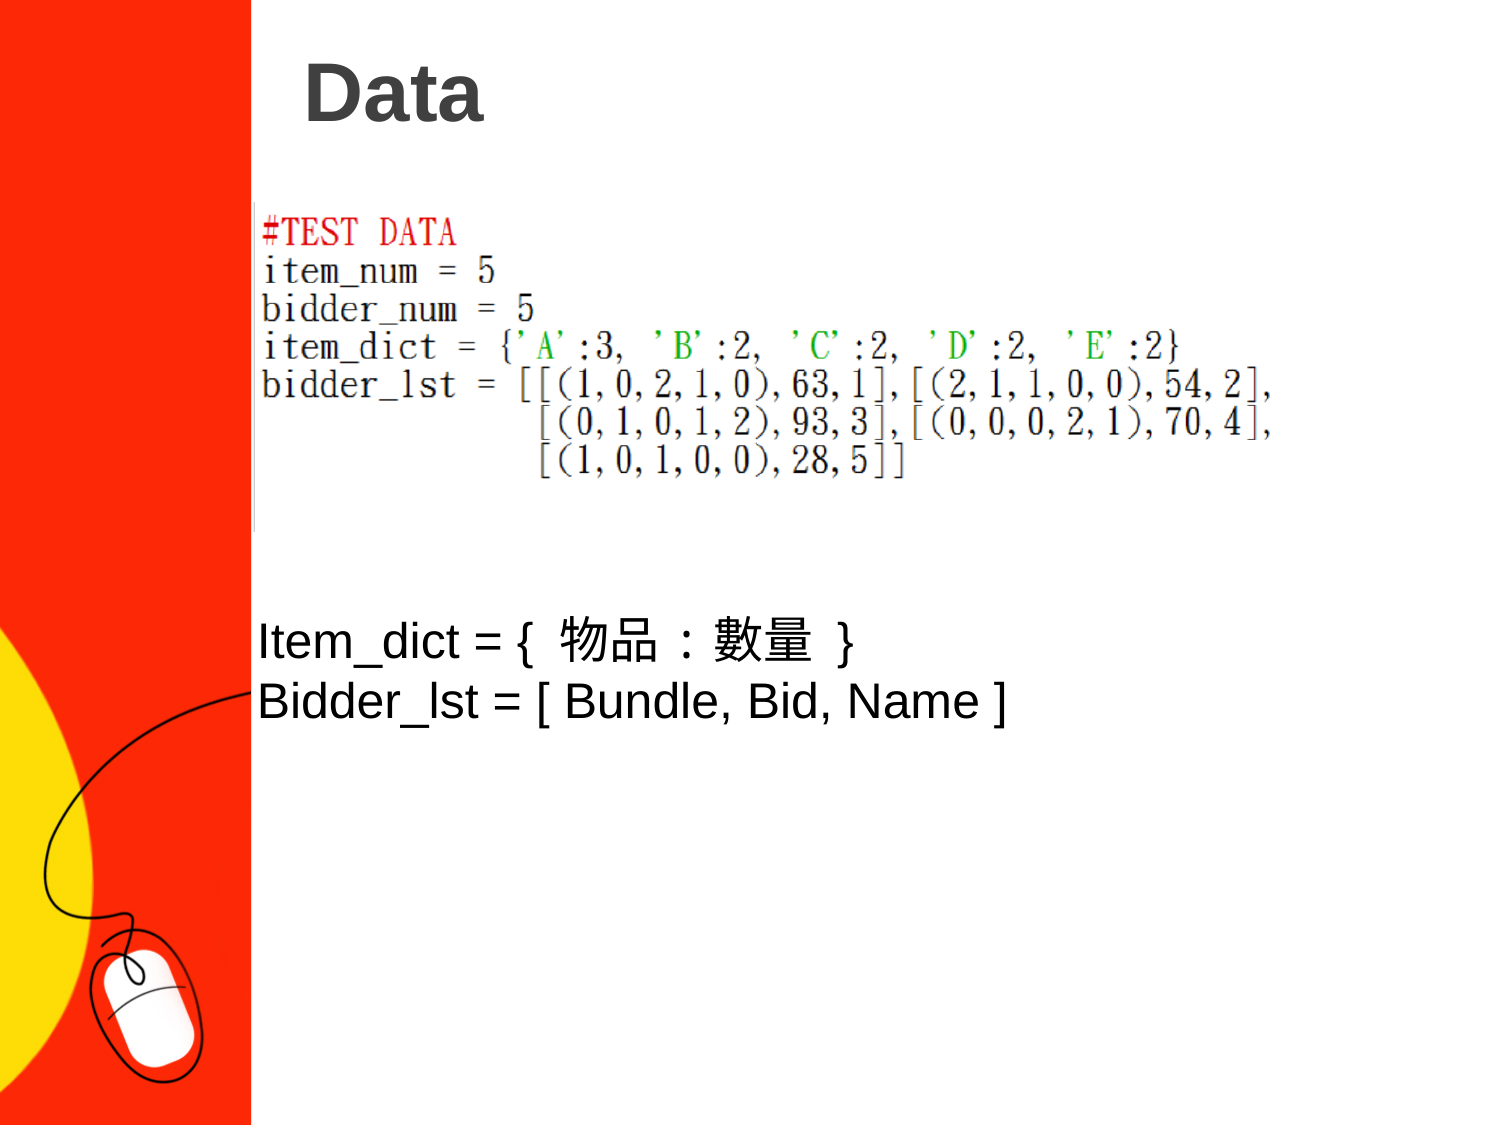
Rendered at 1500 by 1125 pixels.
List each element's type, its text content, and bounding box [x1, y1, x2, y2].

picture [0, 0, 1500, 1125]
title Data [265, 0, 1500, 176]
text_box Item_dict = { 物品:數量 } Bidder_lst = [ Bundle, Bid, Name ] [242, 601, 1140, 737]
